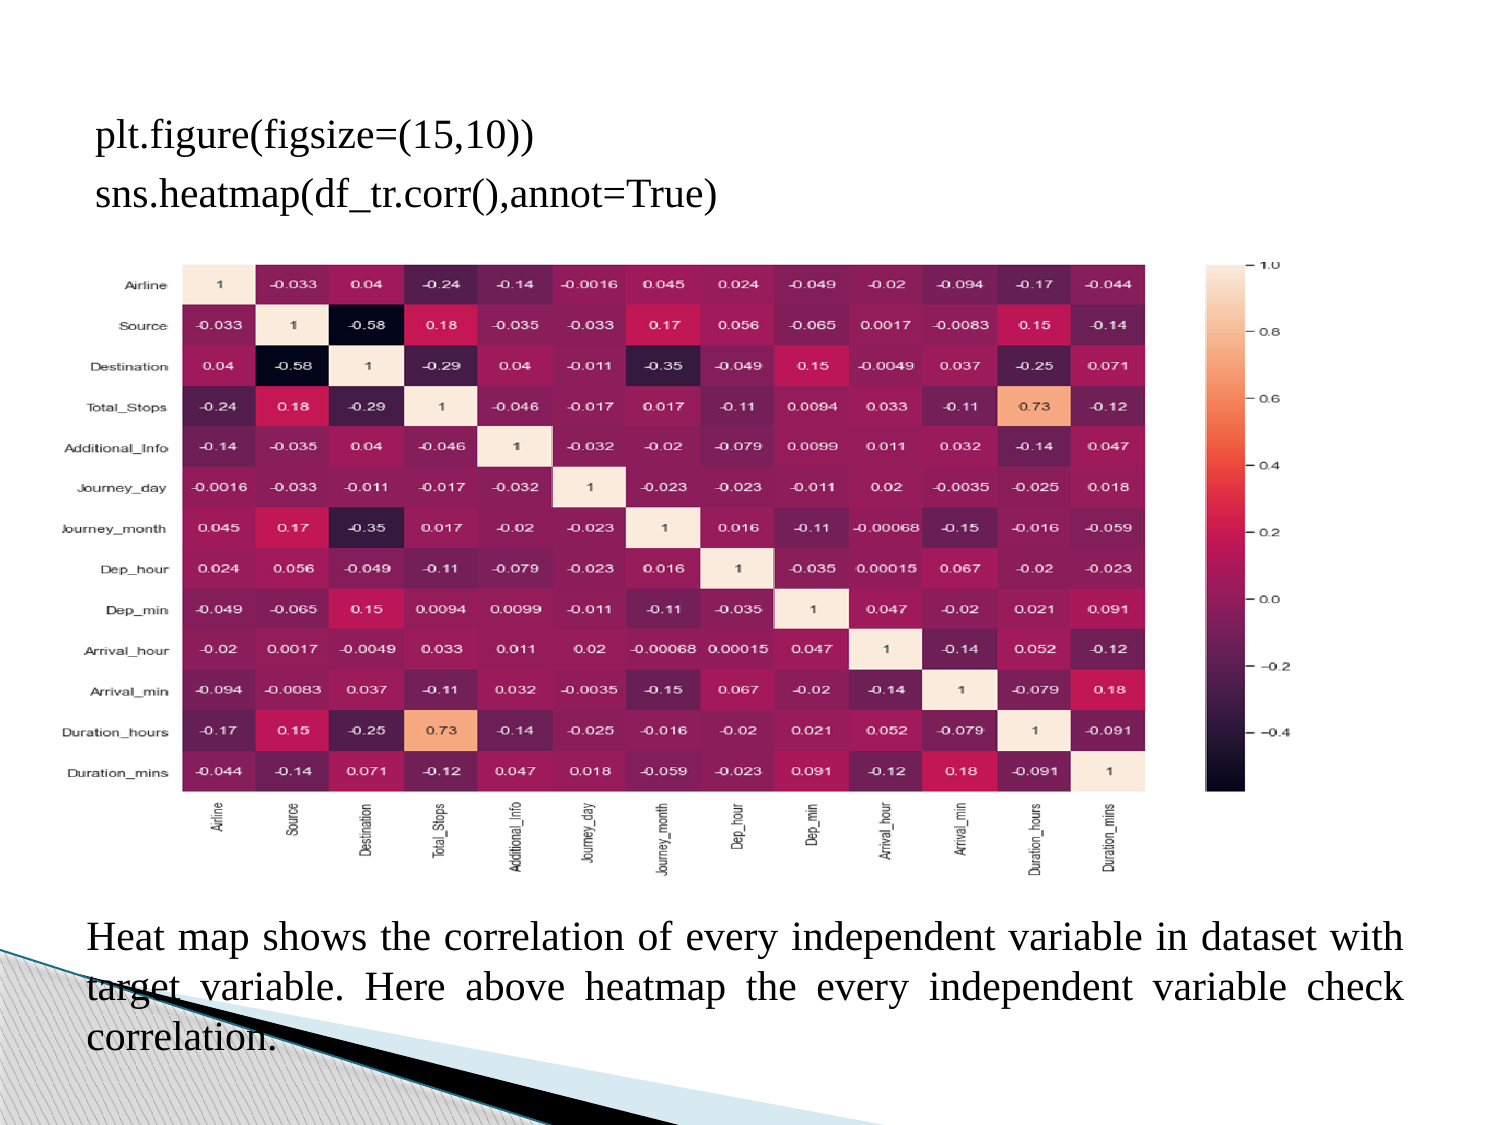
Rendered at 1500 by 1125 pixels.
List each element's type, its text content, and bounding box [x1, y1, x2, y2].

text_box Heat map shows the correlation of every independent variable in dataset with target variable. Here above heatmap the every independent variable check correlation. [71, 901, 1421, 1066]
list plt.figure(figsize=(15,10)) sns.heatmap(df_tr.corr(),annot=True) [62, 99, 1425, 1088]
picture [62, 262, 1301, 888]
